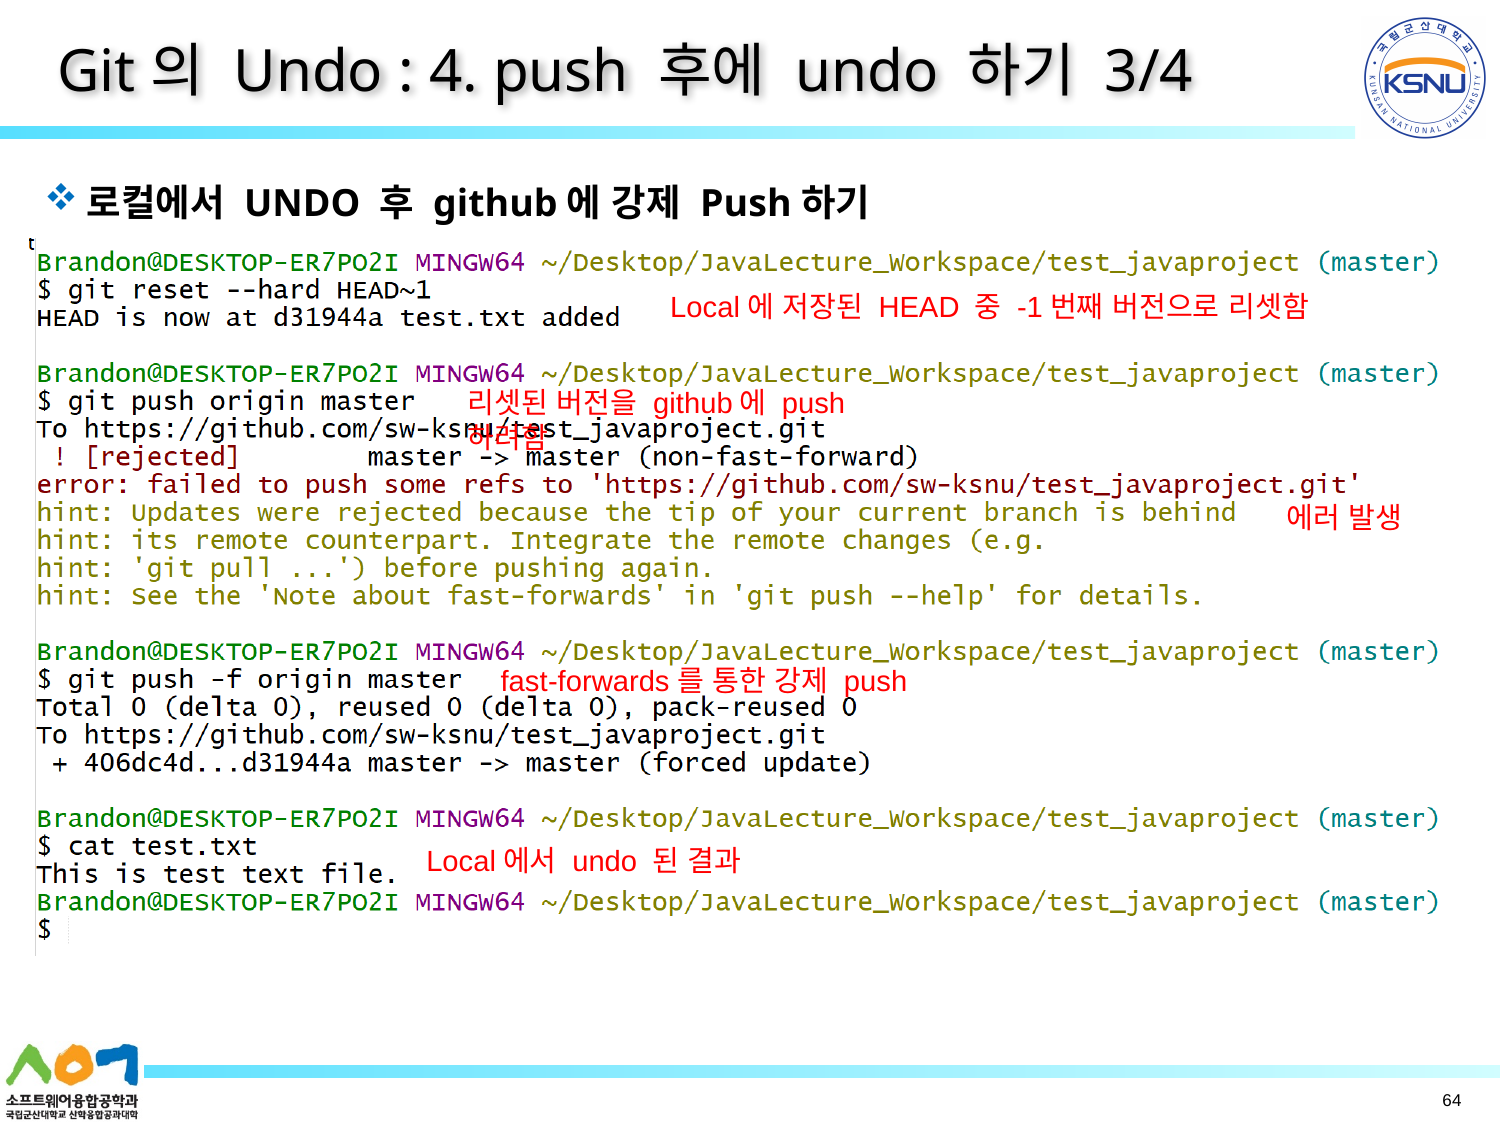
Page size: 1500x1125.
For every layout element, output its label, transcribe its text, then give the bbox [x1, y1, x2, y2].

slide_number 81 [1015, 1065, 1019, 1077]
picture [0, 1041, 144, 1122]
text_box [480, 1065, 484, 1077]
picture [29, 238, 1457, 957]
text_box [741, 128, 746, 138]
title Git의 Undo : 4. push 후에 undo 하기 3/4 [42, 20, 1349, 116]
list 로컬에서 UNDO 후 github에 강제 Push하기 [29, 148, 1476, 1059]
picture [1361, 16, 1486, 139]
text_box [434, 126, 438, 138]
text_box [250, 126, 254, 138]
slide_number 64 [1330, 1081, 1477, 1122]
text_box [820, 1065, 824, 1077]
